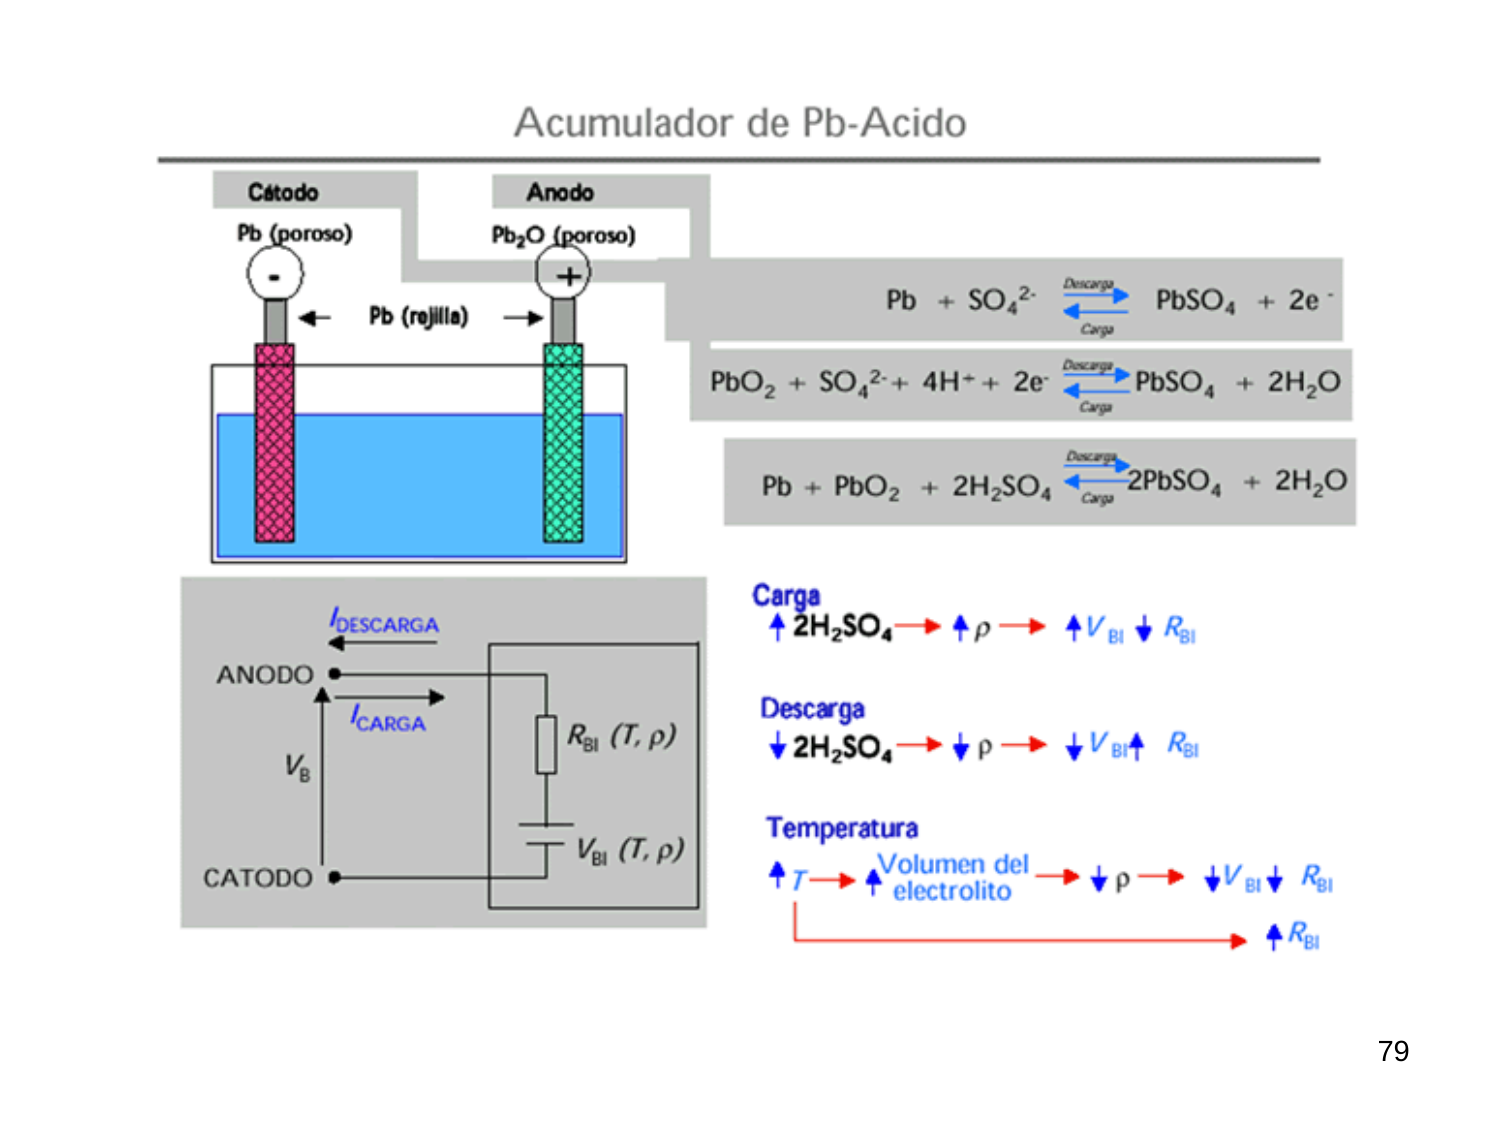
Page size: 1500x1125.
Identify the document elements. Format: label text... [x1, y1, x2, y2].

slide_number 79 [1074, 1024, 1426, 1103]
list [105, 93, 1395, 963]
